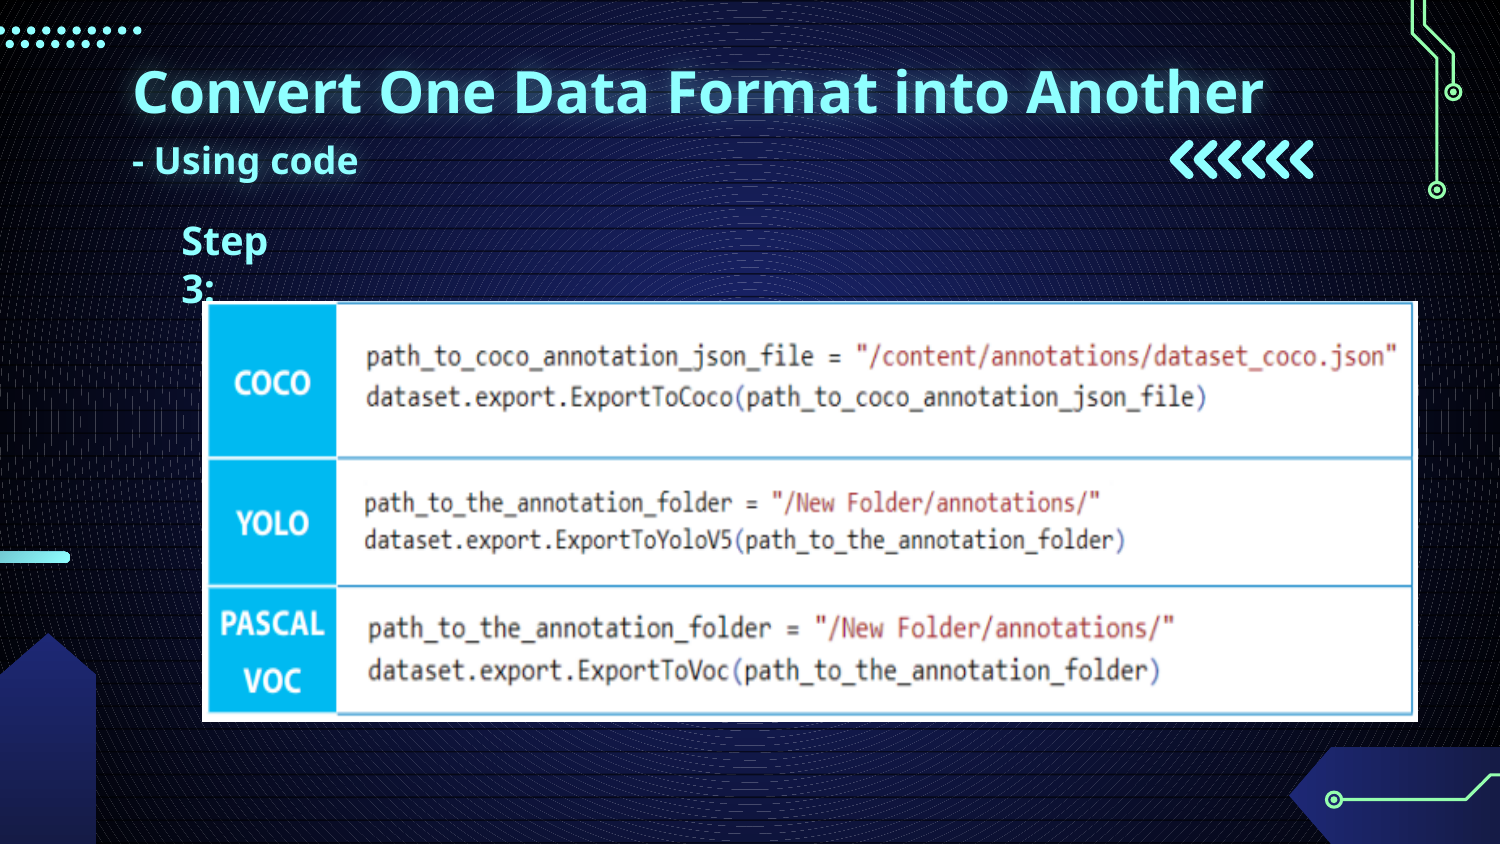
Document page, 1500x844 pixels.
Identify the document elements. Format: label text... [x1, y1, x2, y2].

picture [202, 301, 1419, 722]
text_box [116, 99, 1383, 108]
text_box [116, 102, 1383, 112]
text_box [1168, 139, 1315, 180]
title Convert One Data Format into Another [116, 43, 1383, 102]
text_box [120, 107, 1379, 112]
list Step 3: [166, 201, 325, 276]
title - Using code [116, 112, 1383, 207]
